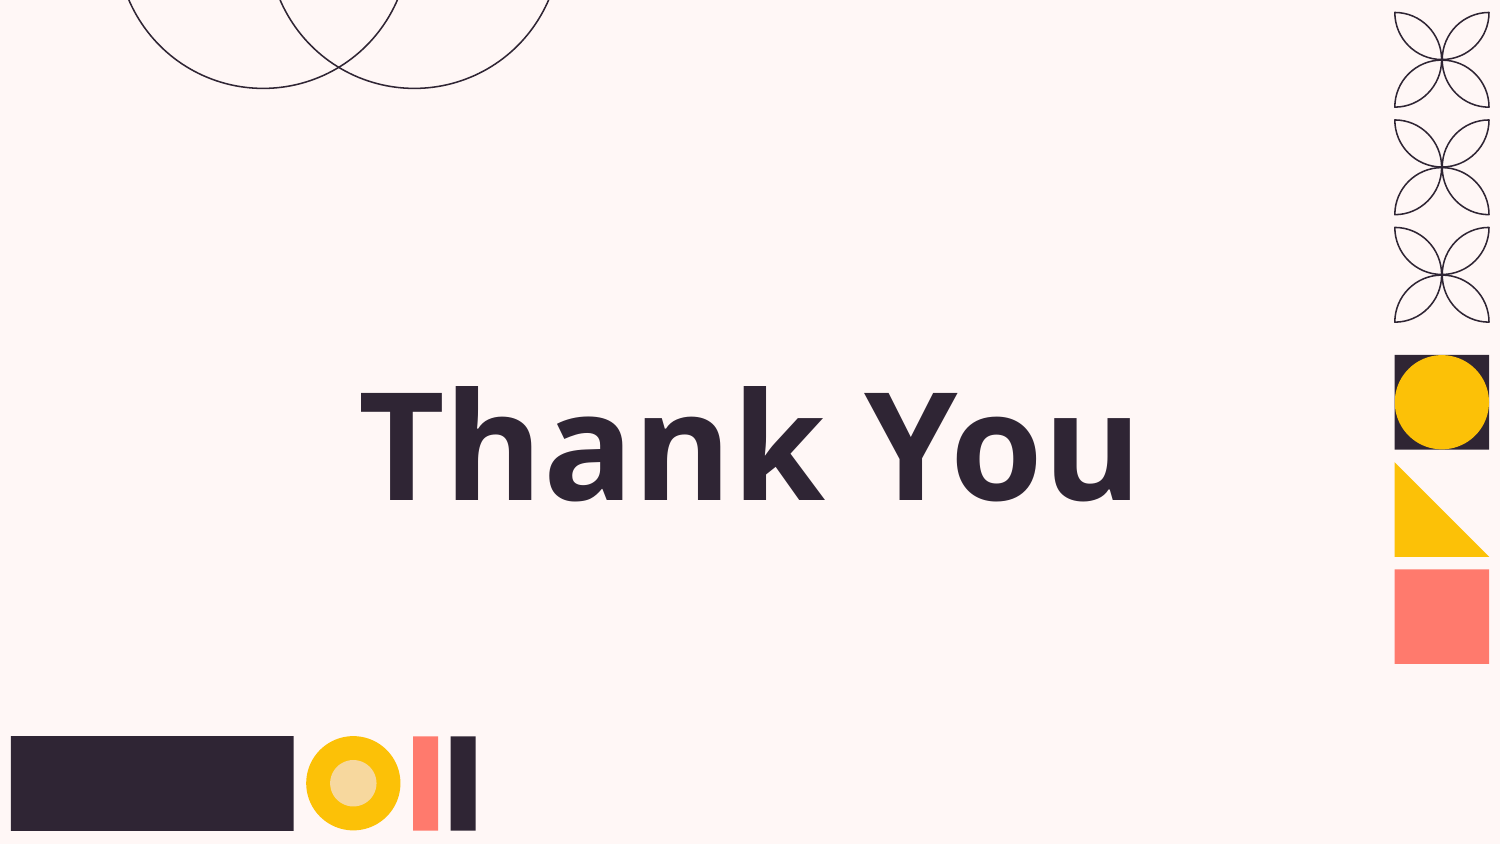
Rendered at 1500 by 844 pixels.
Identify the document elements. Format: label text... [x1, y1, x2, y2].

text_box [128, 0, 398, 89]
text_box [339, 0, 549, 89]
title Thank You [275, 335, 1225, 509]
